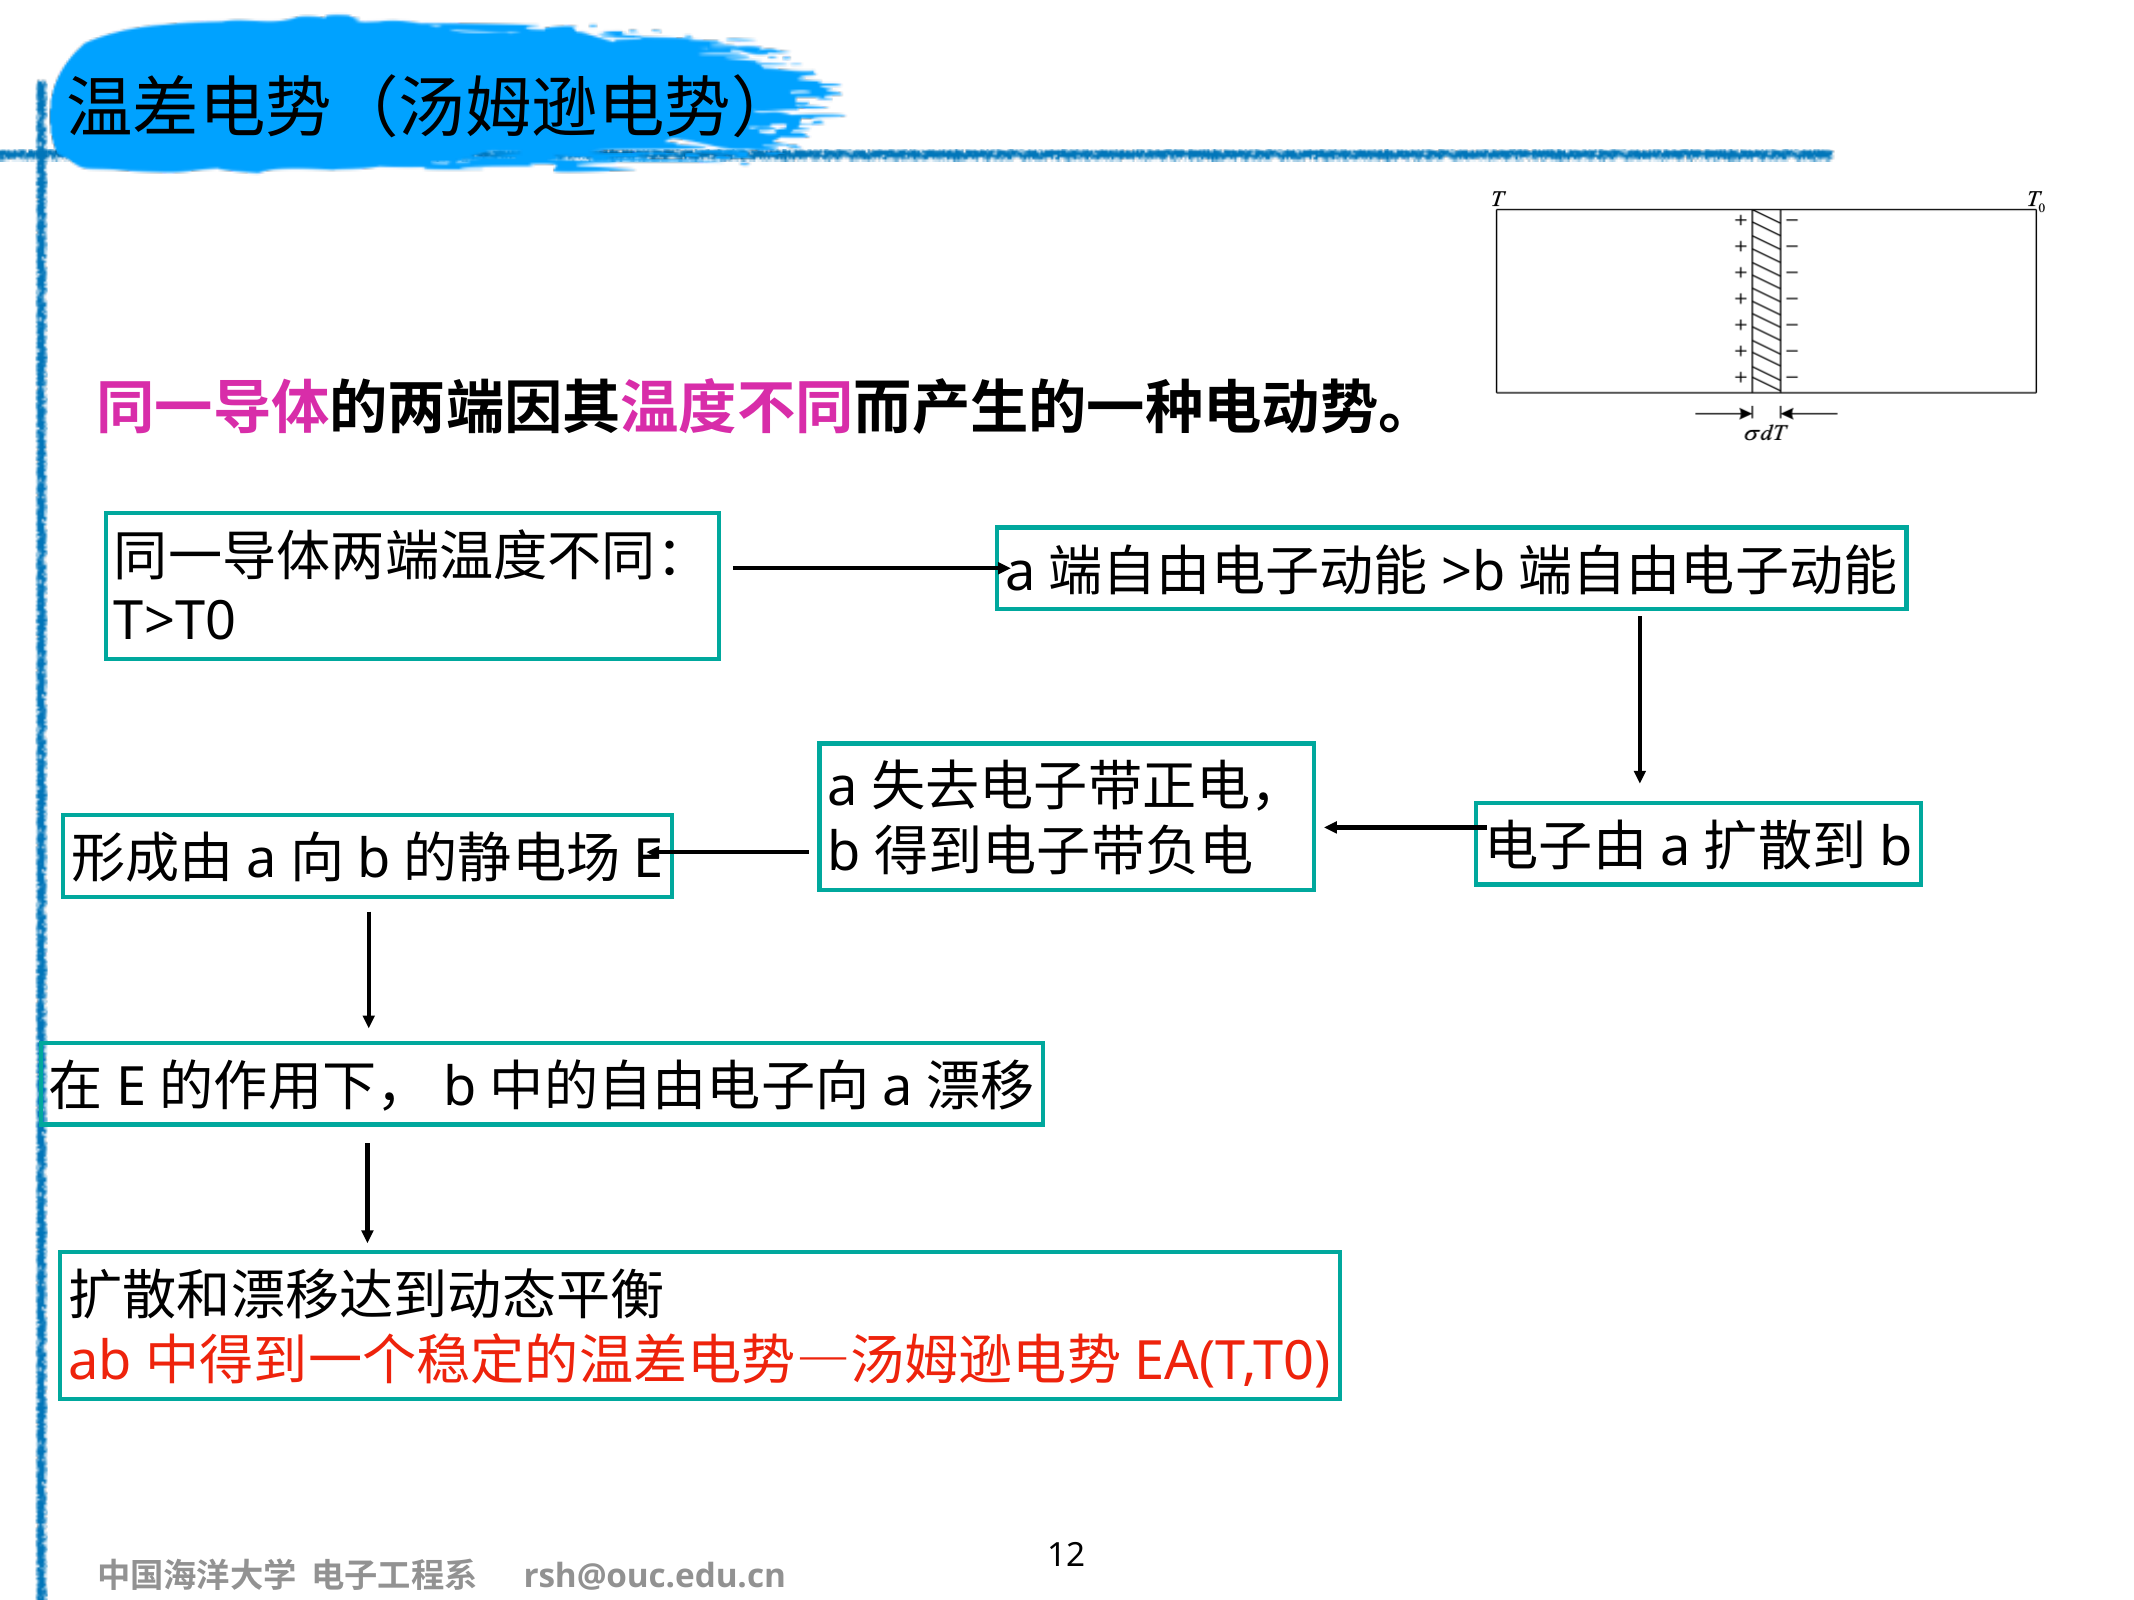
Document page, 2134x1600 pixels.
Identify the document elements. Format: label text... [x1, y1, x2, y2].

text_box 电子由a扩散到b [1476, 803, 1922, 885]
picture [0, 11, 1841, 1600]
text_box 扩散和漂移达到动态平衡 ab中得到一个稳定的温差电势—汤姆逊电势EA(T,T0) [60, 1252, 1340, 1399]
slide_number 12 [1037, 1524, 1095, 1579]
text_box [1633, 616, 1647, 784]
text_box [361, 1143, 374, 1244]
title 温差电势（汤姆逊电势） [47, 14, 817, 196]
text_box [646, 845, 809, 859]
text_box 同一导体两端温度不同： T>T0 [105, 512, 720, 660]
text_box [362, 911, 375, 1029]
text_box 同一导体的两端因其温度不同而产生的一种电动势。 [88, 361, 1445, 449]
text_box 在E的作用下，b中的自由电子向a漂移 [40, 1042, 1043, 1125]
picture [1485, 180, 2053, 448]
text_box 形成由a向b的静电场E [62, 815, 673, 897]
text_box [1324, 821, 1487, 834]
text_box [732, 562, 1011, 575]
text_box a端自由电子动能>b端自由电子动能 [996, 527, 1907, 609]
text_box a失去电子带正电， b得到电子带负电 [819, 743, 1314, 890]
